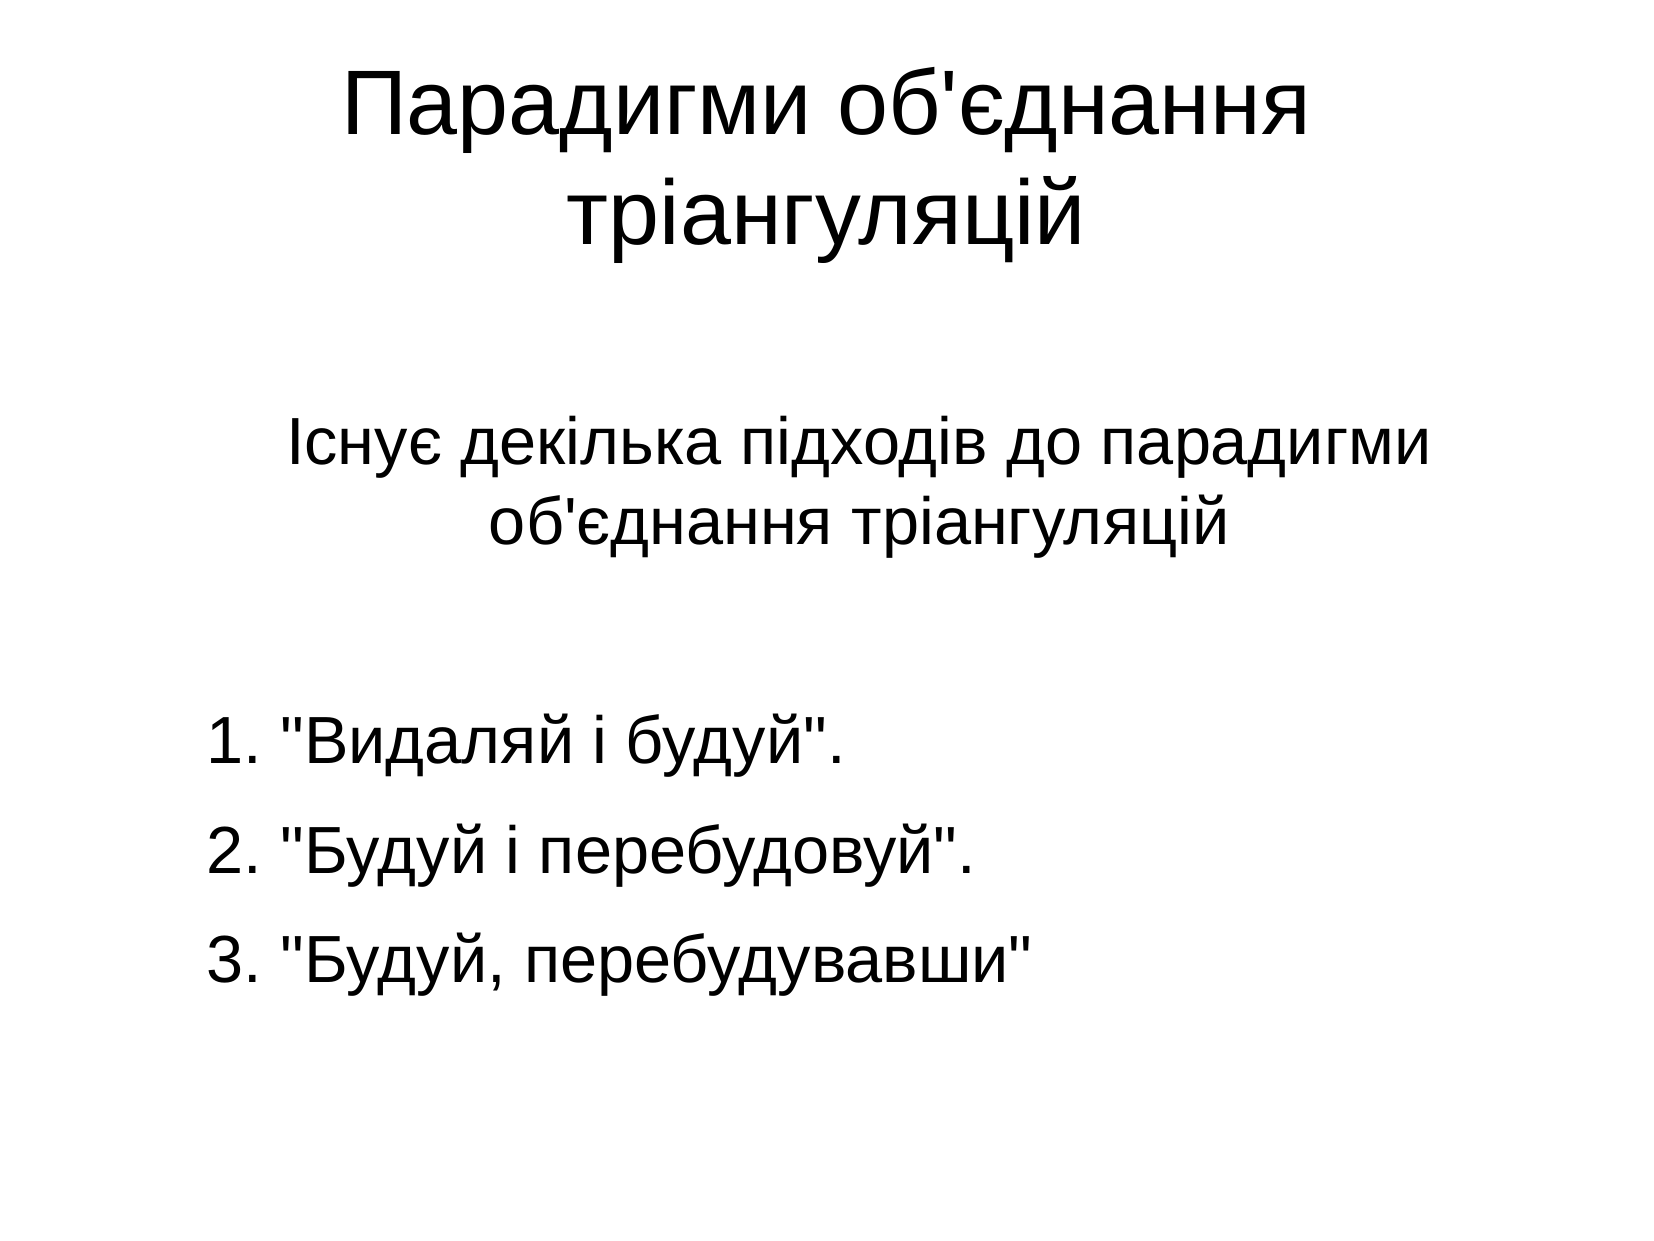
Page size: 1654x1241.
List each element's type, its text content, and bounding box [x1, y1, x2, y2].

title Парадигми об'єднання тріангуляцій [82, 50, 1571, 256]
subtitle Існує декілька підходів до парадигми об'єднання тріангуляцій 1. "Видаляй і будуй". 2. "Будуй і перебудовуй". 3. "Будуй, перебудувавши" [206, 295, 1512, 1099]
